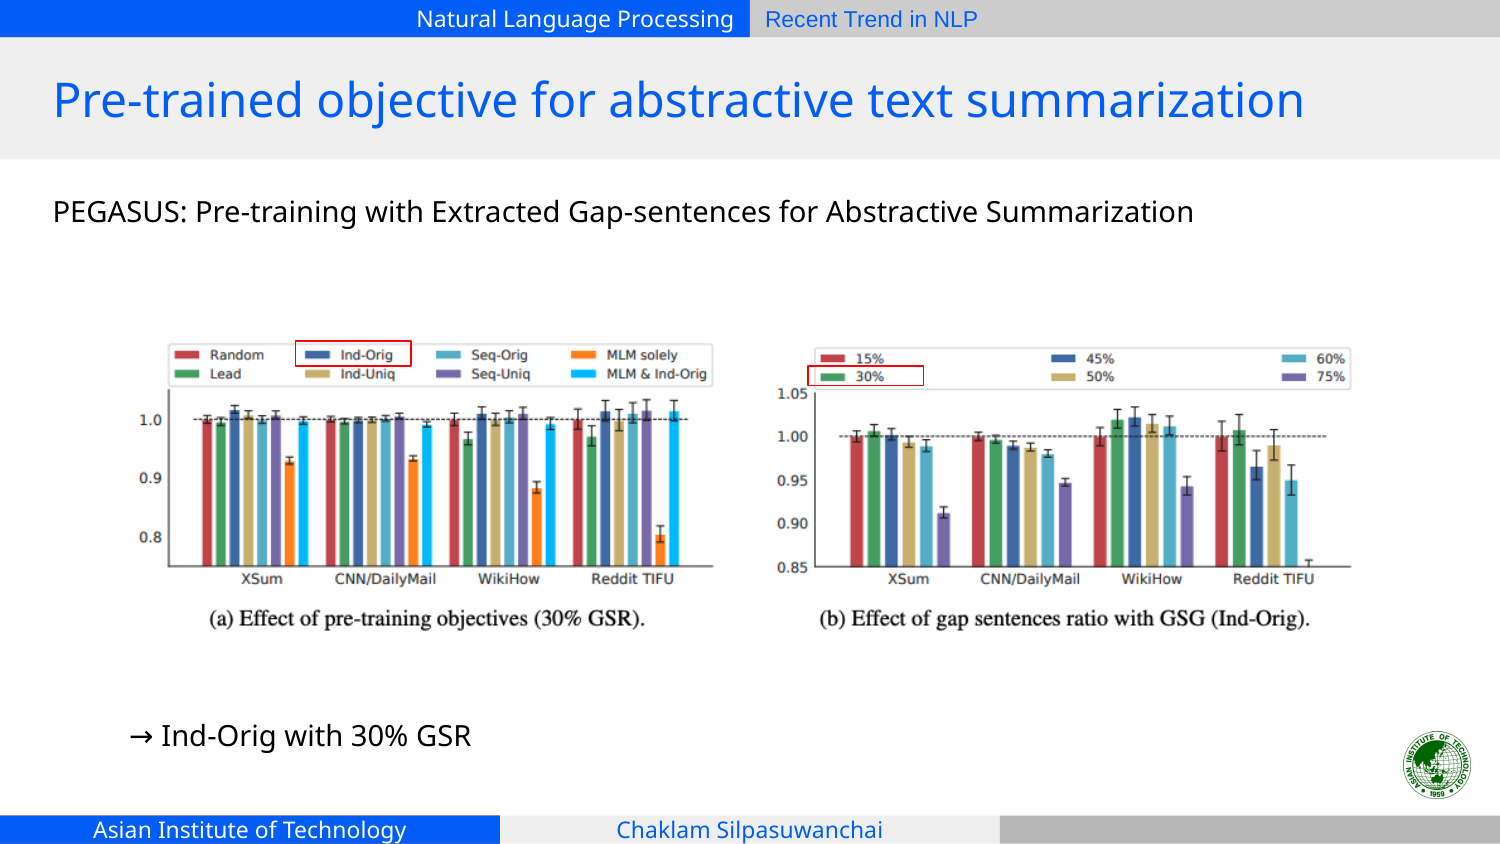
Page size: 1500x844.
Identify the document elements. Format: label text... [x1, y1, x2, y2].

title Pre-trained objective for abstractive text summarization [24, 37, 1475, 160]
list PEGASUS: Pre-training with Extracted Gap-sentences for Abstractive Summarization [37, 178, 1475, 750]
picture [116, 326, 1397, 638]
picture [1403, 750, 1471, 799]
text_box → Ind-Orig with 30% GSR [114, 702, 872, 768]
